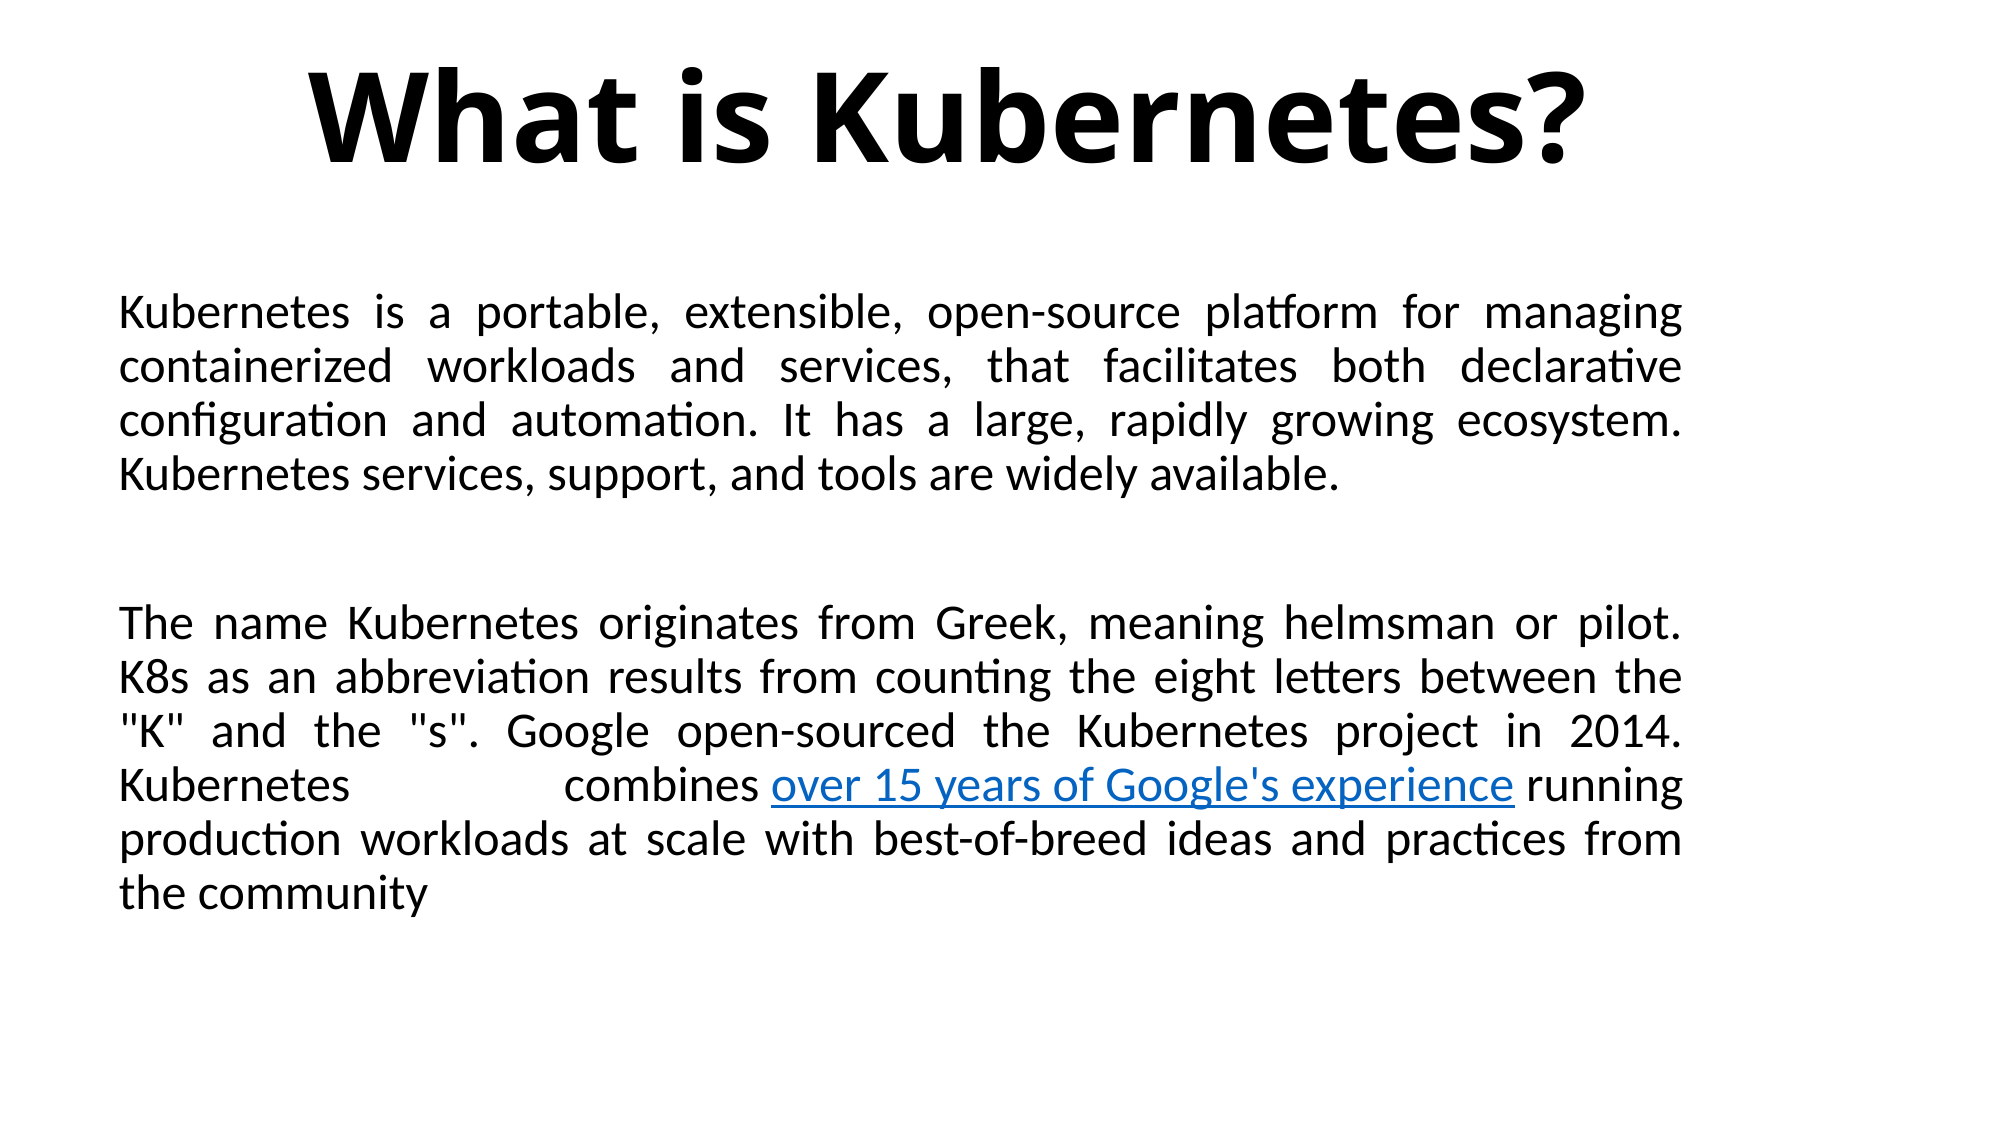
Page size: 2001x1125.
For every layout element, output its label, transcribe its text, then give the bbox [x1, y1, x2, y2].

subtitle Kubernetes is a portable, extensible, open-source platform for managing containerized workloads and services, that facilitates both declarative configuration and automation. It has a large, rapidly growing ecosystem. Kubernetes services, support, and tools are widely available. The name Kubernetes originates from Greek, meaning helmsman or pilot. K8s as an abbreviation results from counting the eight letters between the "K" and the "s". Google open-sourced the Kubernetes project in 2014. Kubernetes combines over 15 years of Google's experience running production workloads at scale with best-of-breed ideas and practices from the community [103, 277, 1699, 997]
title What is Kubernetes? [198, 25, 1699, 277]
